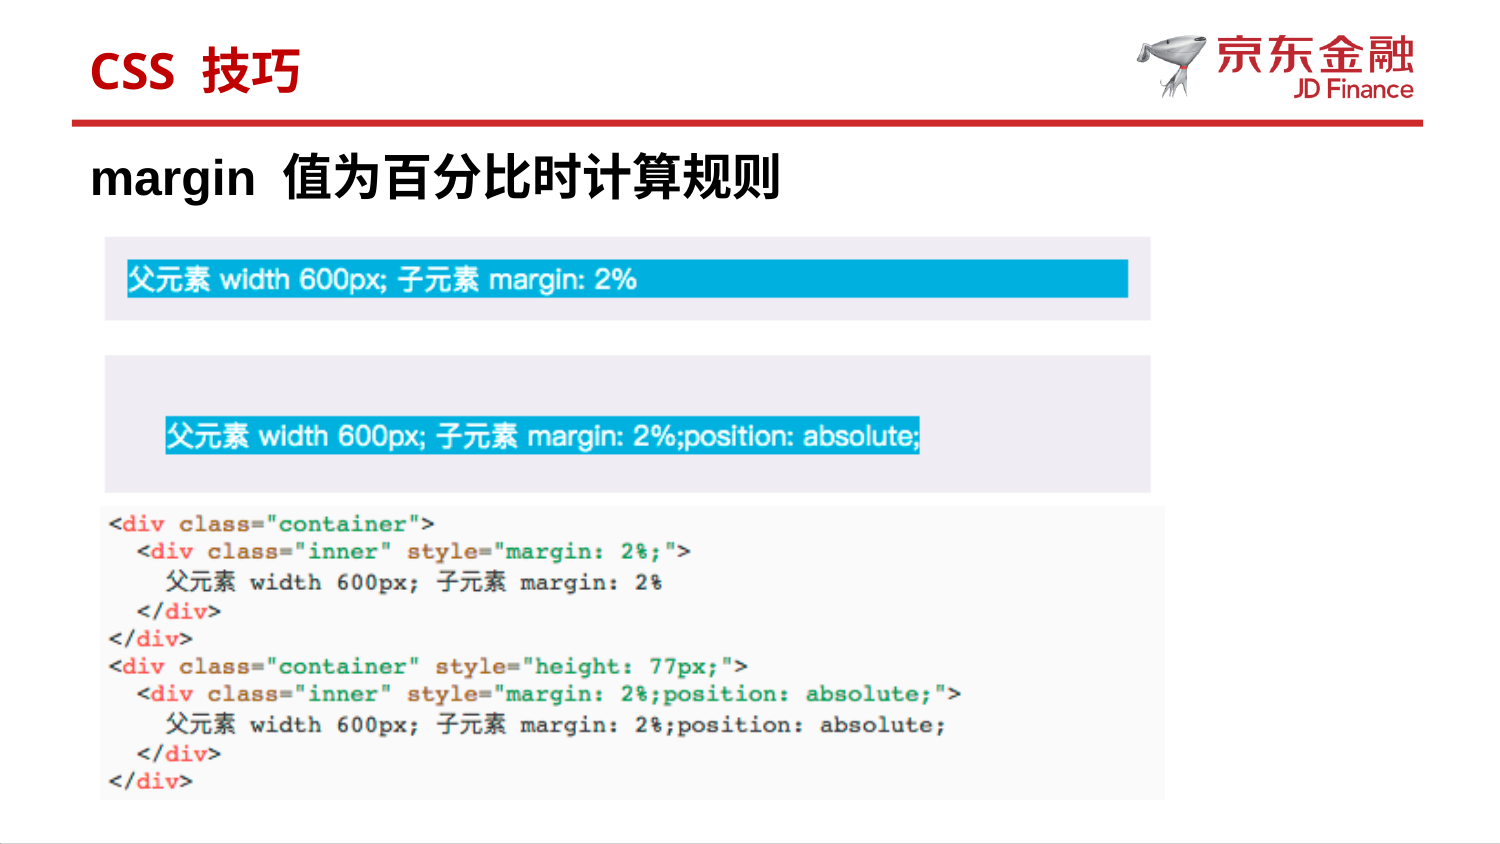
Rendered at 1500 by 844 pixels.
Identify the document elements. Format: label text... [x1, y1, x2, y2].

picture [100, 232, 1165, 501]
text_box margin 值为百分比时计算规则 [75, 138, 1424, 214]
text_box CSS 技巧 [75, 32, 317, 107]
picture [100, 506, 1165, 800]
picture [1123, 25, 1434, 106]
